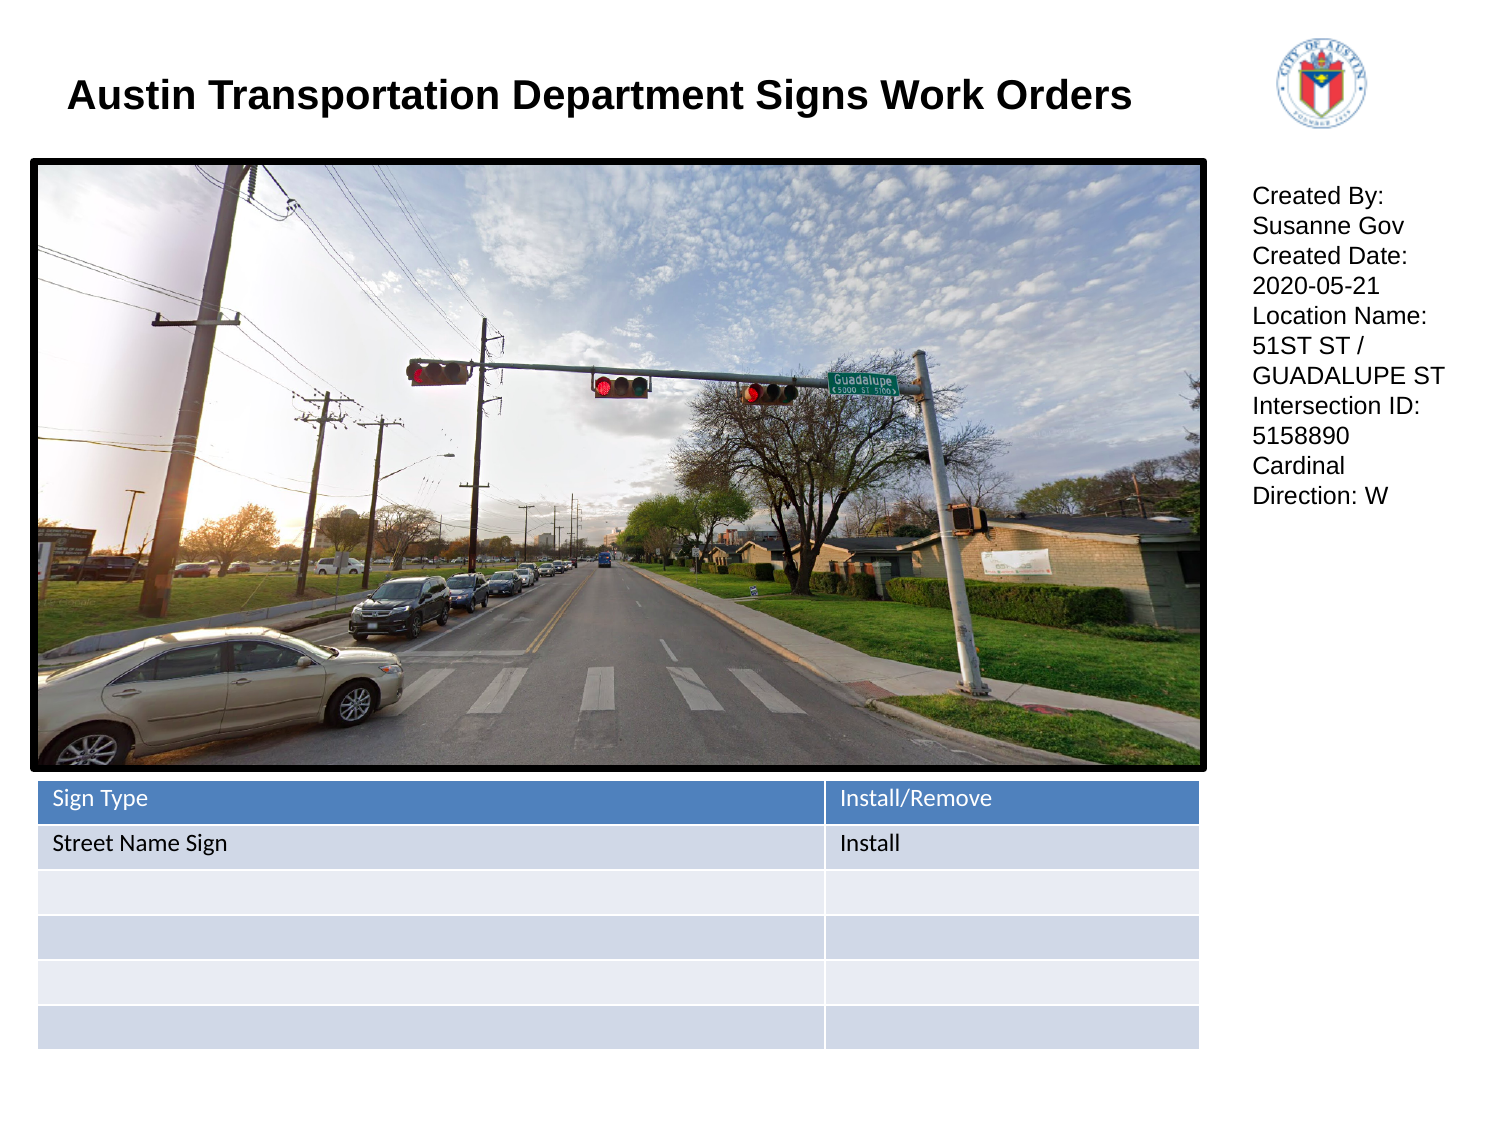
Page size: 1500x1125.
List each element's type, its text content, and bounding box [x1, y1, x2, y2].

table_cell [38, 871, 824, 914]
table_cell [38, 961, 824, 1004]
table_cell [826, 916, 1199, 959]
text_box Created By: Susanne Gov Created Date: 2020-05-21 Location Name: 51ST ST / GUADALUPE ST Intersection ID: 5158890 Cardinal Direction: W [1237, 172, 1463, 517]
table_cell [826, 961, 1199, 1004]
text_box Austin Transportation Department Signs Work Orders [51, 60, 1149, 125]
picture [37, 164, 1201, 766]
table_header Sign Type [38, 781, 824, 824]
table_cell [38, 1006, 824, 1049]
table_cell [826, 1006, 1199, 1049]
picture [1274, 37, 1369, 132]
table_cell [826, 871, 1199, 914]
table_cell Install [826, 826, 1199, 869]
table_header Install/Remove [826, 781, 1199, 824]
table_cell Street Name Sign [38, 826, 824, 869]
table_cell [38, 916, 824, 959]
